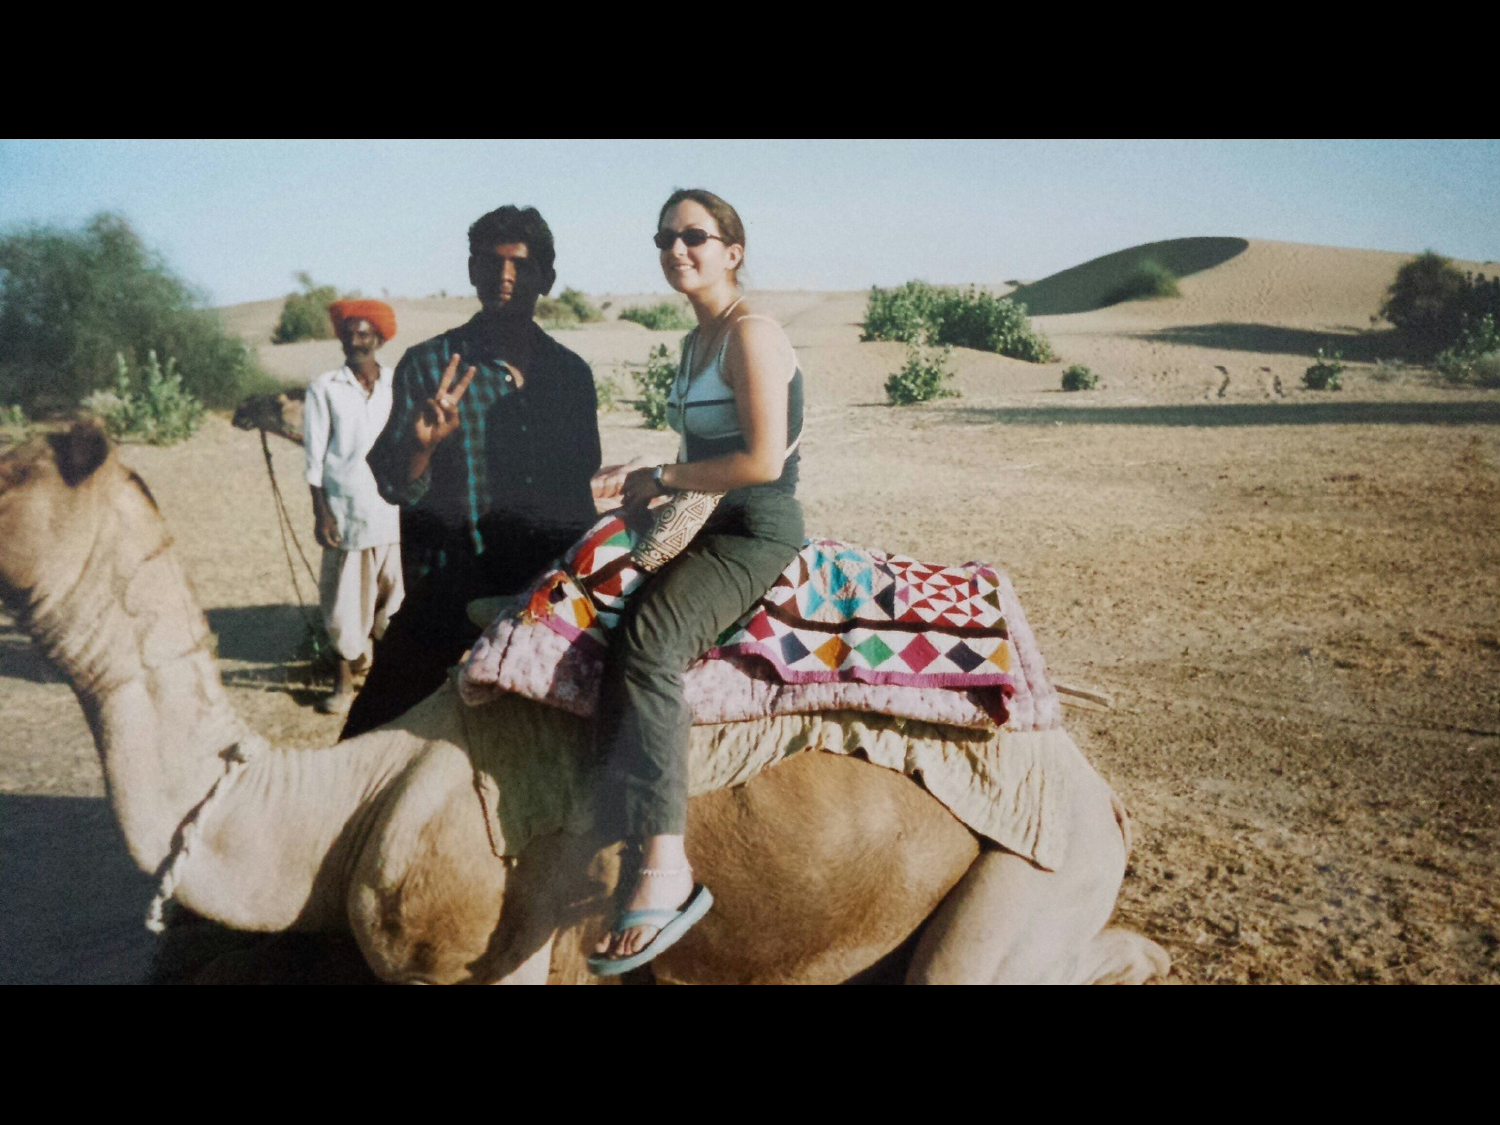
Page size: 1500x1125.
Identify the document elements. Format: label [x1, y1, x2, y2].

picture [0, 139, 1500, 986]
